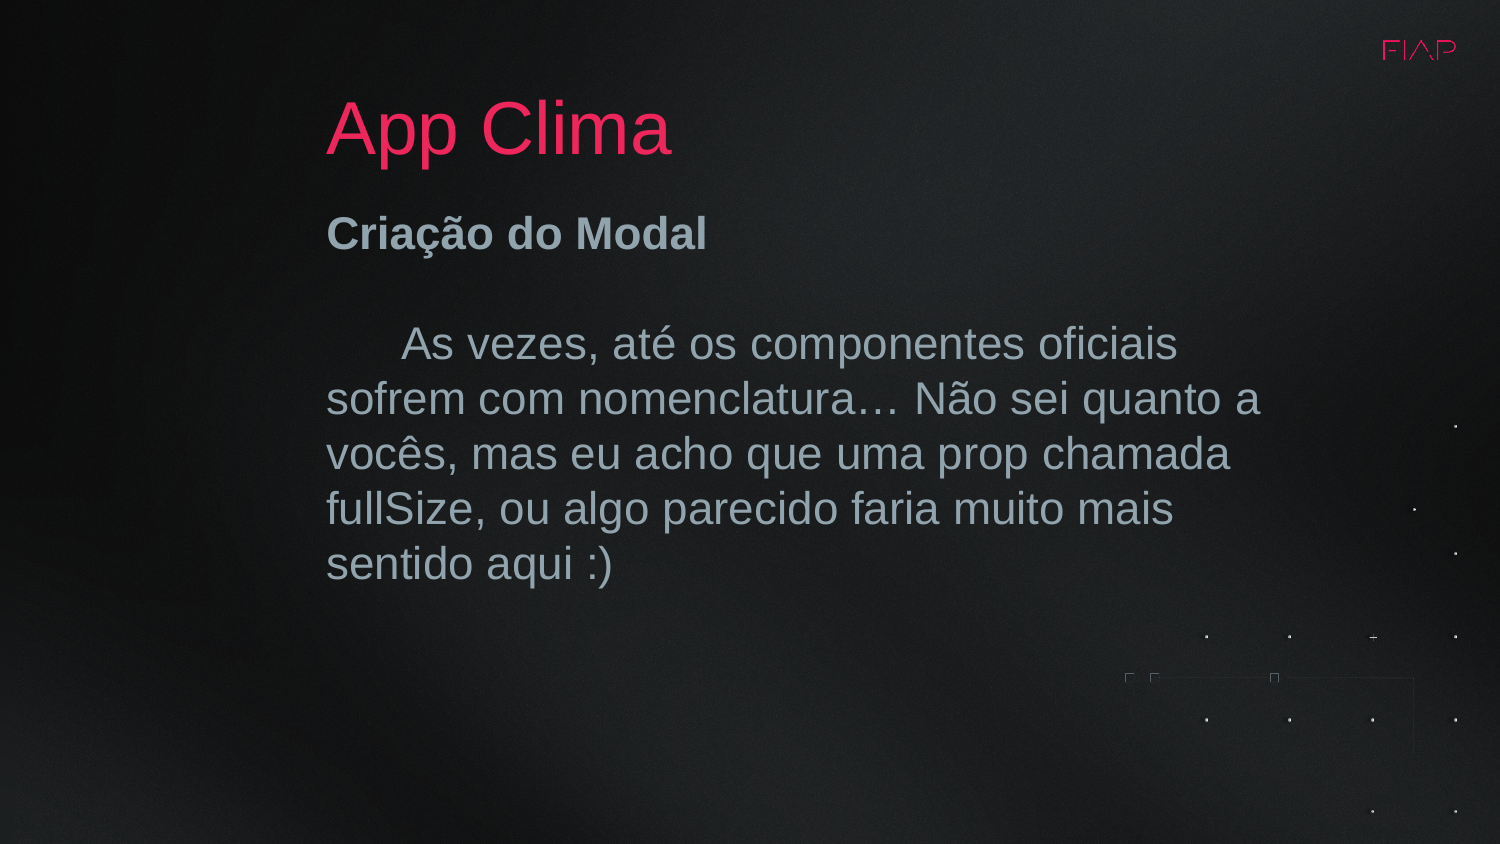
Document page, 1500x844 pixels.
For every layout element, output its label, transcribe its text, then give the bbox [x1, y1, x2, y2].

text_box Criação do Modal As vezes, até os componentes oficiais sofrem com nomenclatura… Não sei quanto a vocês, mas eu acho que uma prop chamada fullSize, ou algo parecido faria muito mais sentido aqui :) [311, 196, 1292, 596]
text_box App Clima [311, 72, 1126, 177]
picture [0, 0, 1500, 844]
